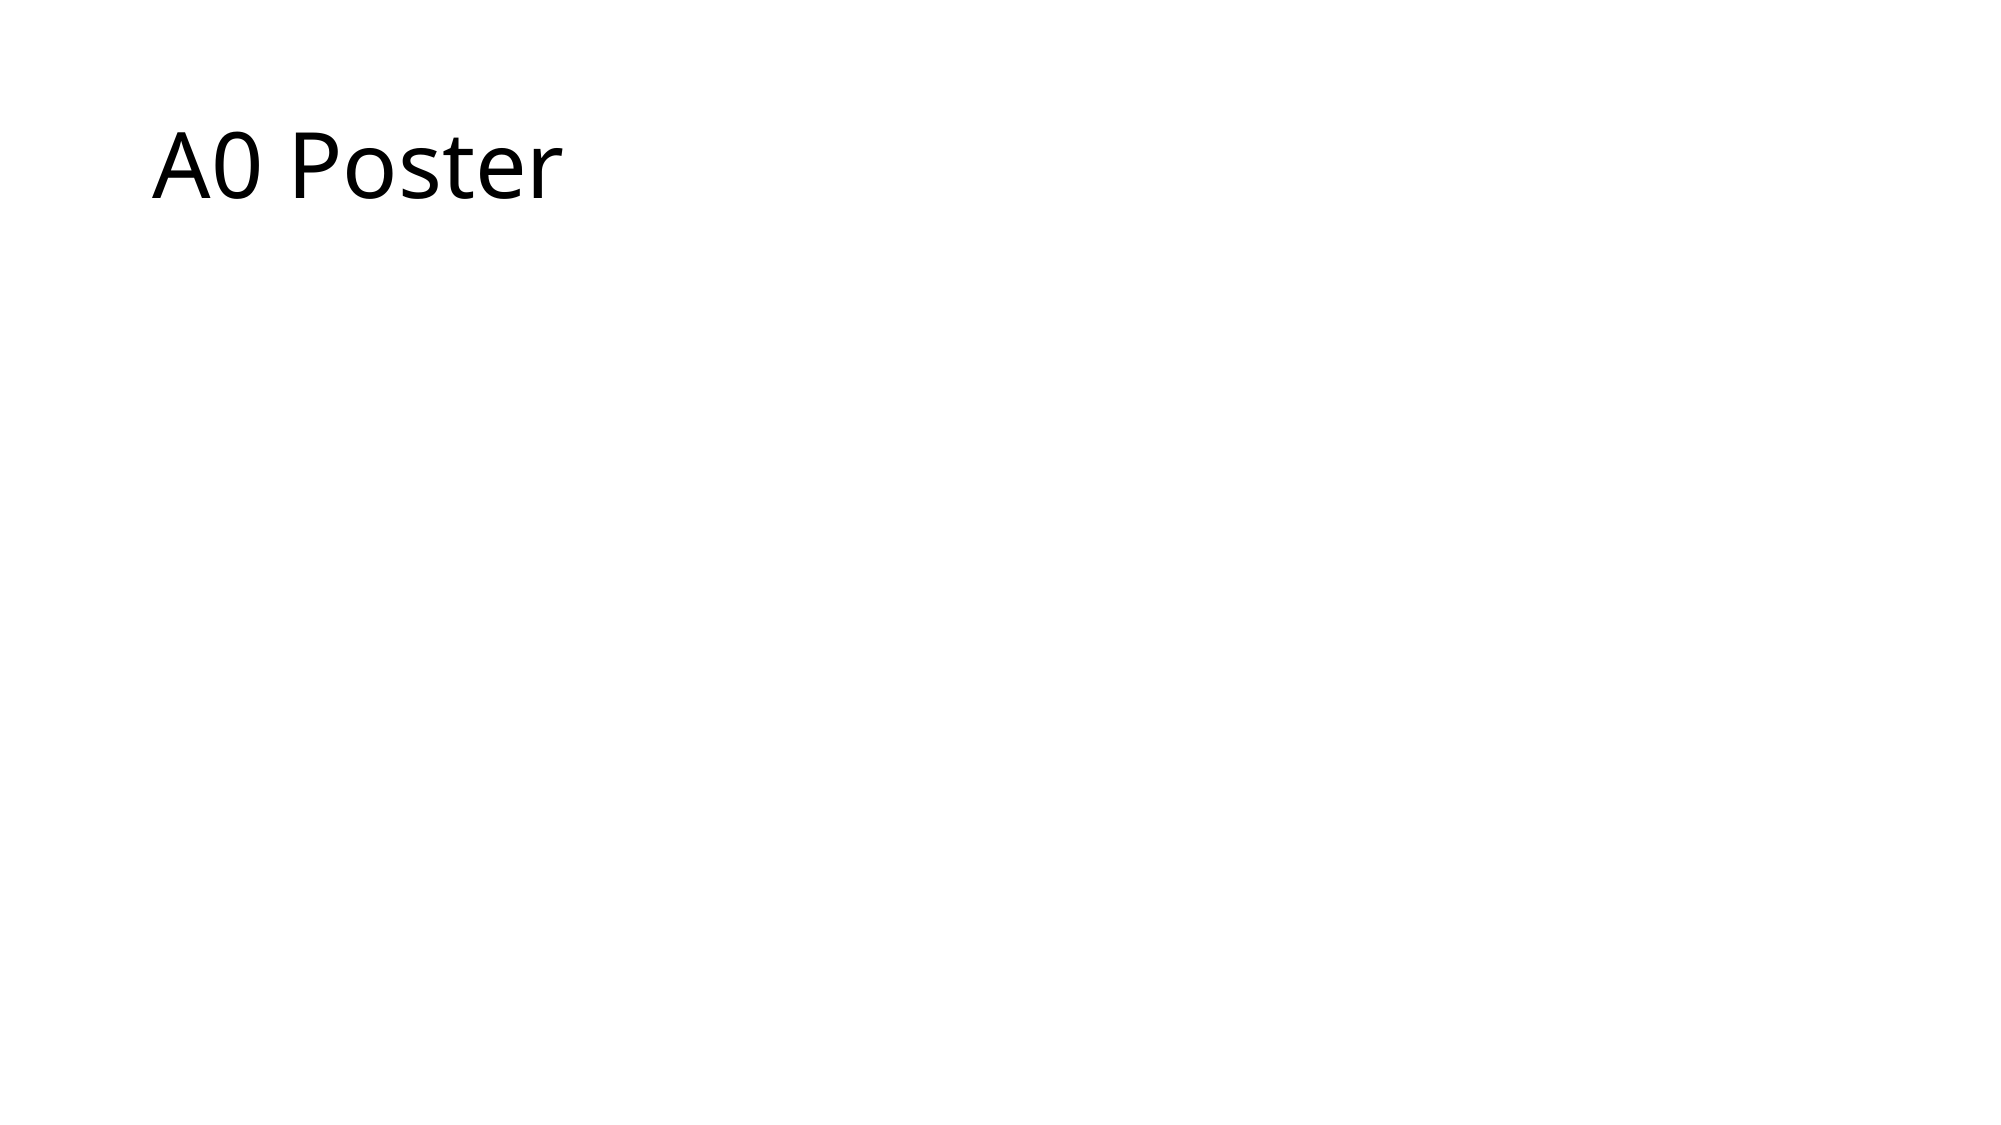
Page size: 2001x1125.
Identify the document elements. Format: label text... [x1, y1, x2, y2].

title A0 Poster [137, 59, 1863, 278]
